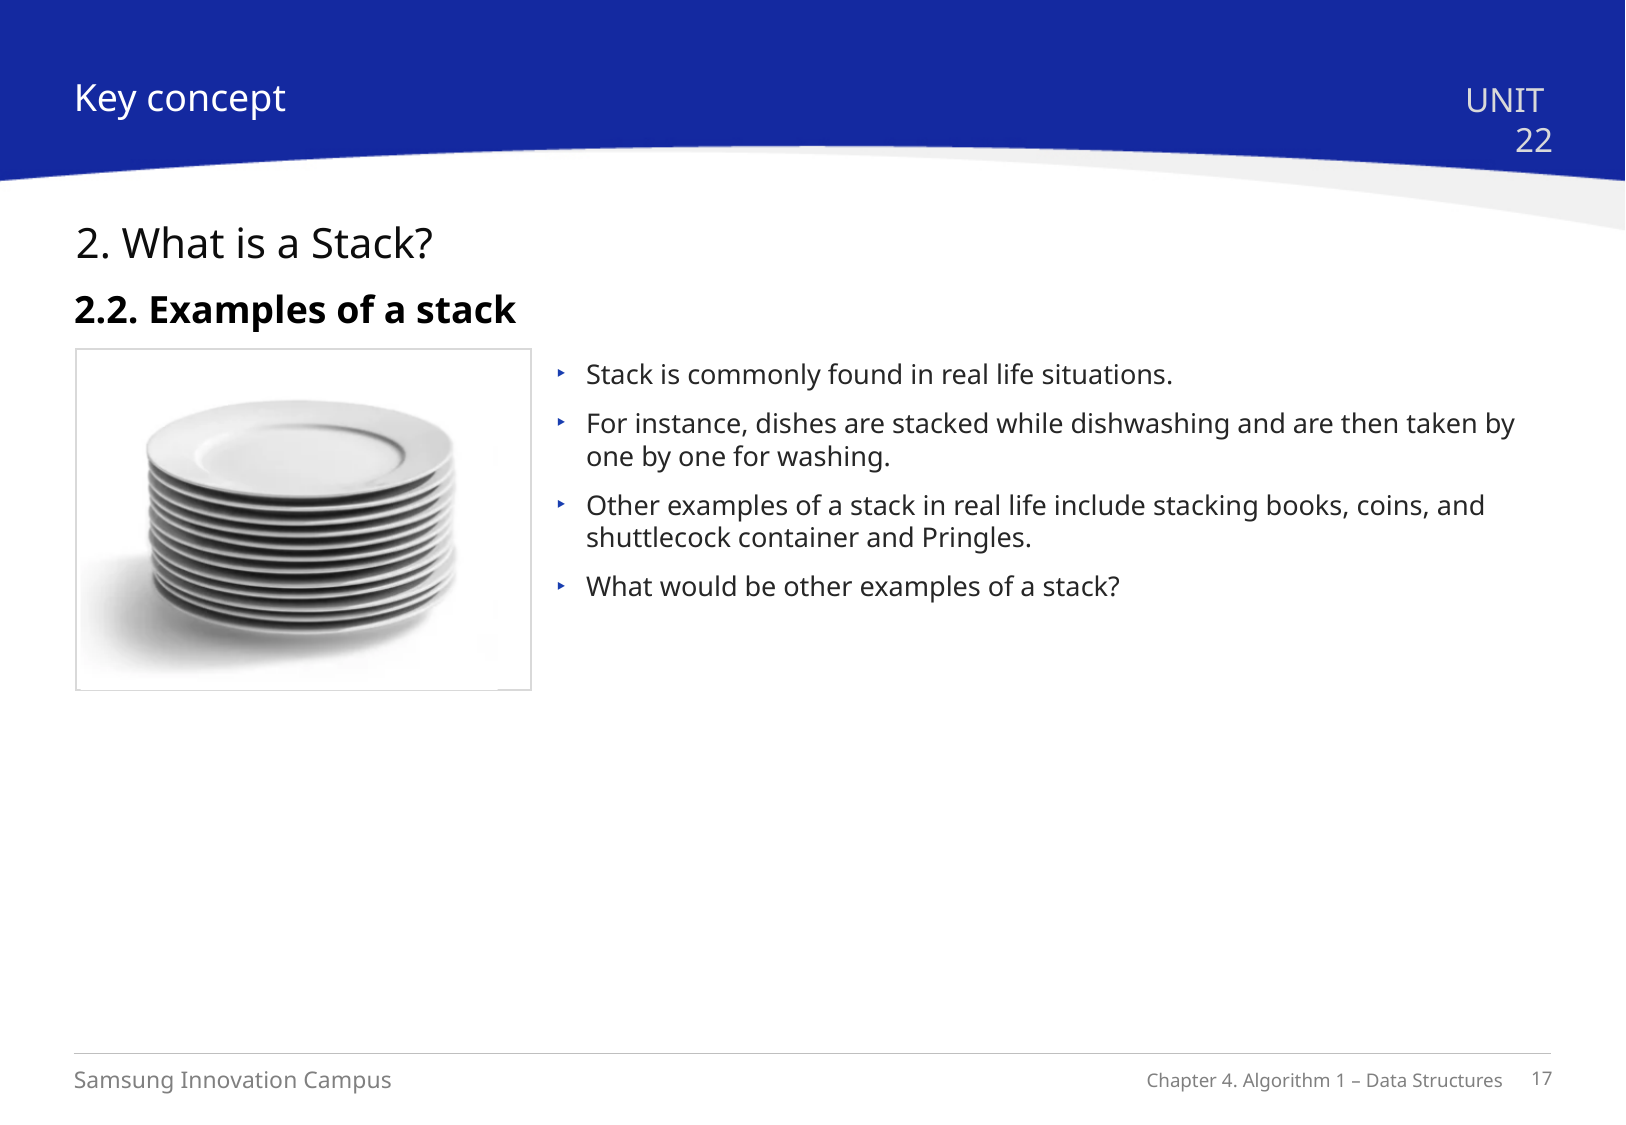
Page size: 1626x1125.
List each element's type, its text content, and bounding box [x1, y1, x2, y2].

text_box Key concept [73, 73, 981, 120]
text_box UNIT 22 [1422, 78, 1554, 159]
text_box 2. What is a Stack? [75, 216, 1554, 268]
picture [0, 0, 1625, 1125]
text_box [75, 348, 532, 691]
text_box 2.2. Examples of a stack [59, 278, 1191, 339]
text_box Stack is commonly found in real life situations. For instance, dishes are stacked while dishwashing and are then taken by one by one for washing. Other examples of a stack in real life include stacking books, coins, and shuttlecock container and Pringles. What would be other examples of a stack? [555, 356, 1554, 603]
